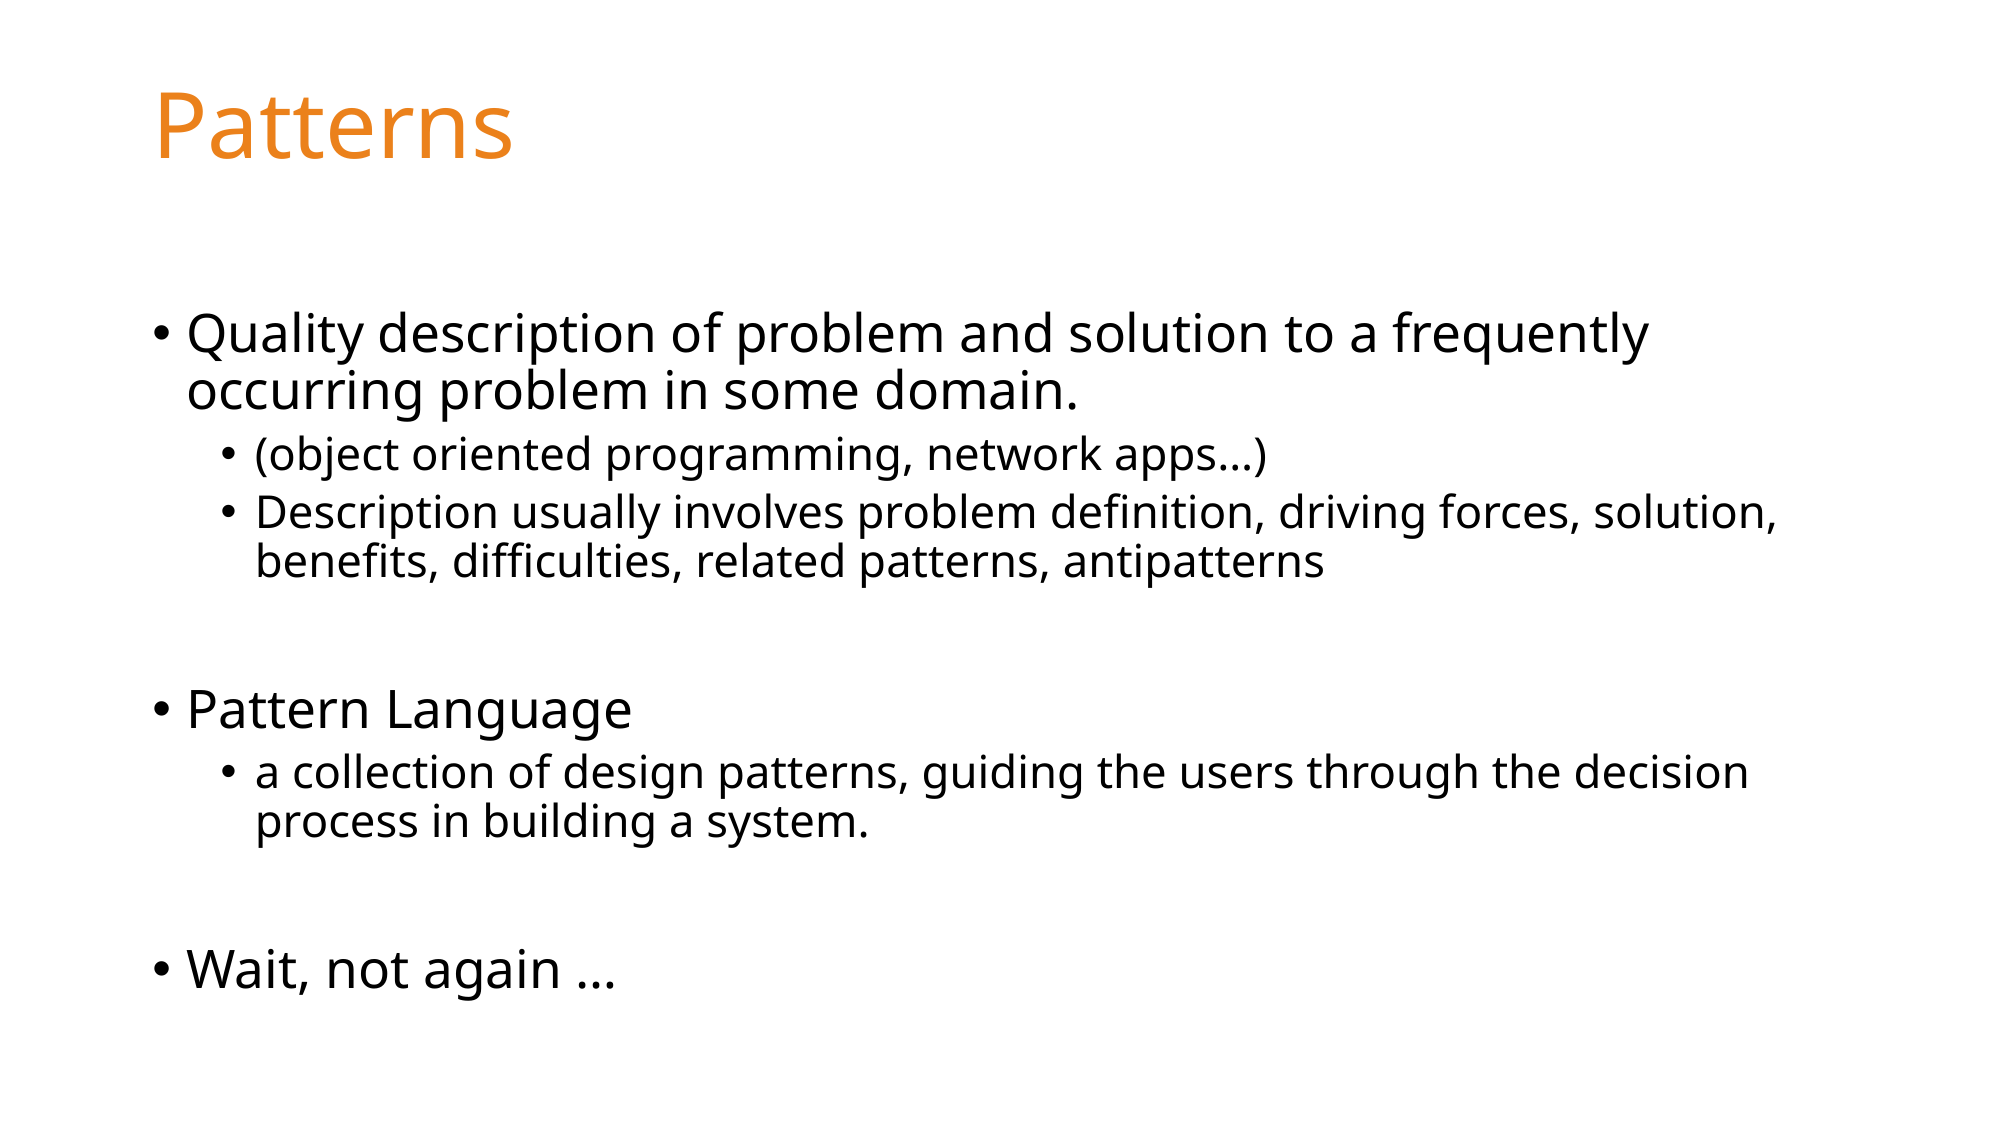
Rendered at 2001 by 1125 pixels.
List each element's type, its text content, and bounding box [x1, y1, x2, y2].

list Quality description of problem and solution to a frequently occurring problem in some domain. (object oriented programming, network apps…) Description usually involves problem definition, driving forces, solution, benefits, difficulties, related patterns, antipatterns Pattern Language a collection of design patterns, guiding the users through the decision process in building a system. Wait, not again … [137, 299, 1863, 1014]
title Patterns [137, 20, 1863, 238]
